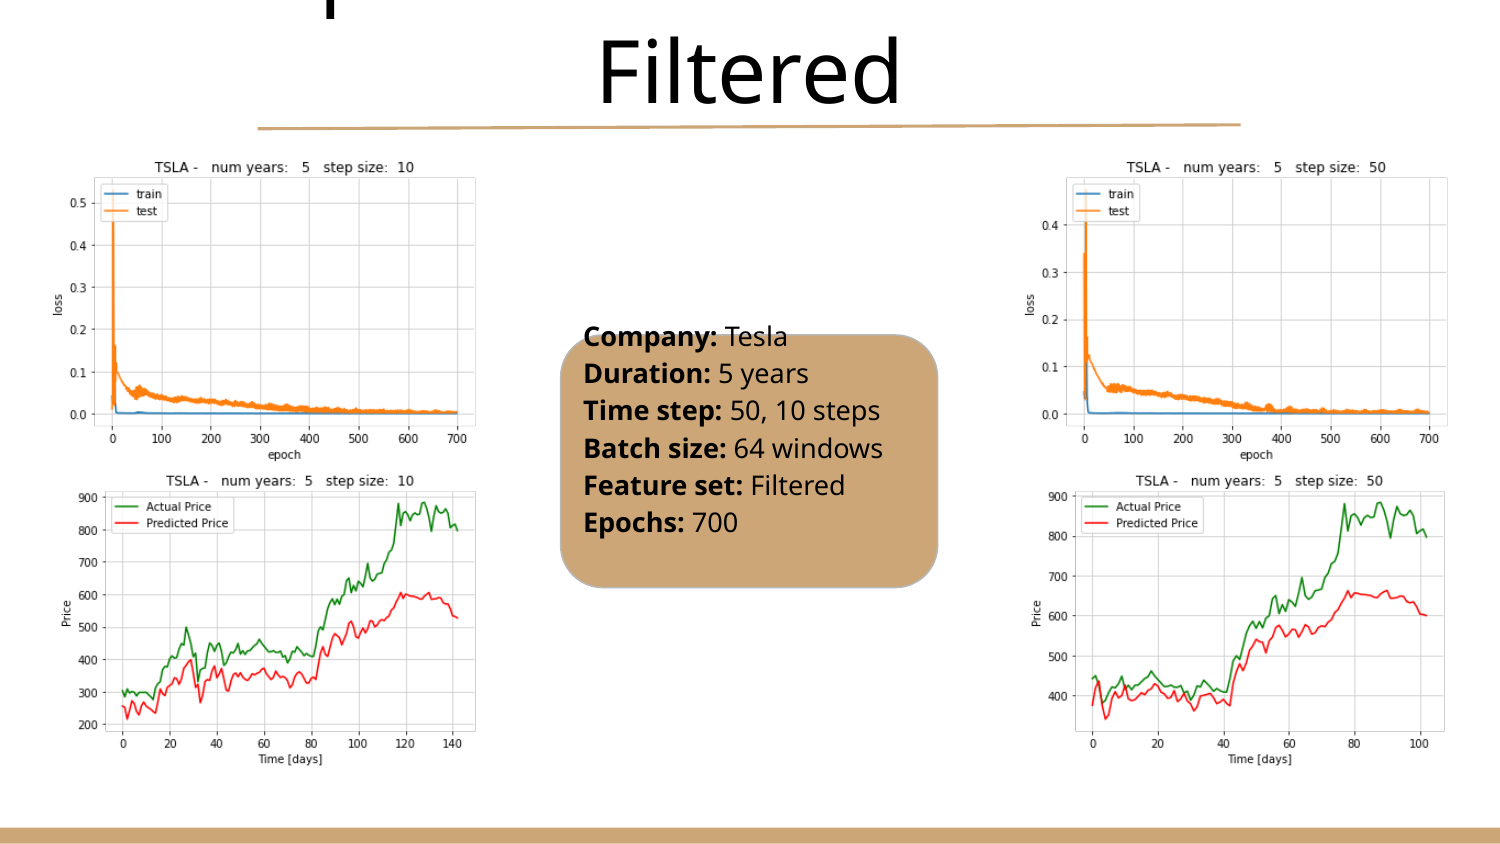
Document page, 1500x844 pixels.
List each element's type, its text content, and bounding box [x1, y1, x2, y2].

list Company: Tesla Duration: 5 years Time step: 50, 10 steps Batch size: 64 windows Feature set: Filtered Epochs: 700 [568, 299, 938, 573]
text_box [257, 124, 1241, 130]
title Experimentation - 5 Years Filtered [51, 0, 1449, 137]
picture [44, 152, 482, 773]
text_box [571, 573, 928, 588]
text_box [560, 353, 568, 570]
picture [1016, 152, 1454, 773]
